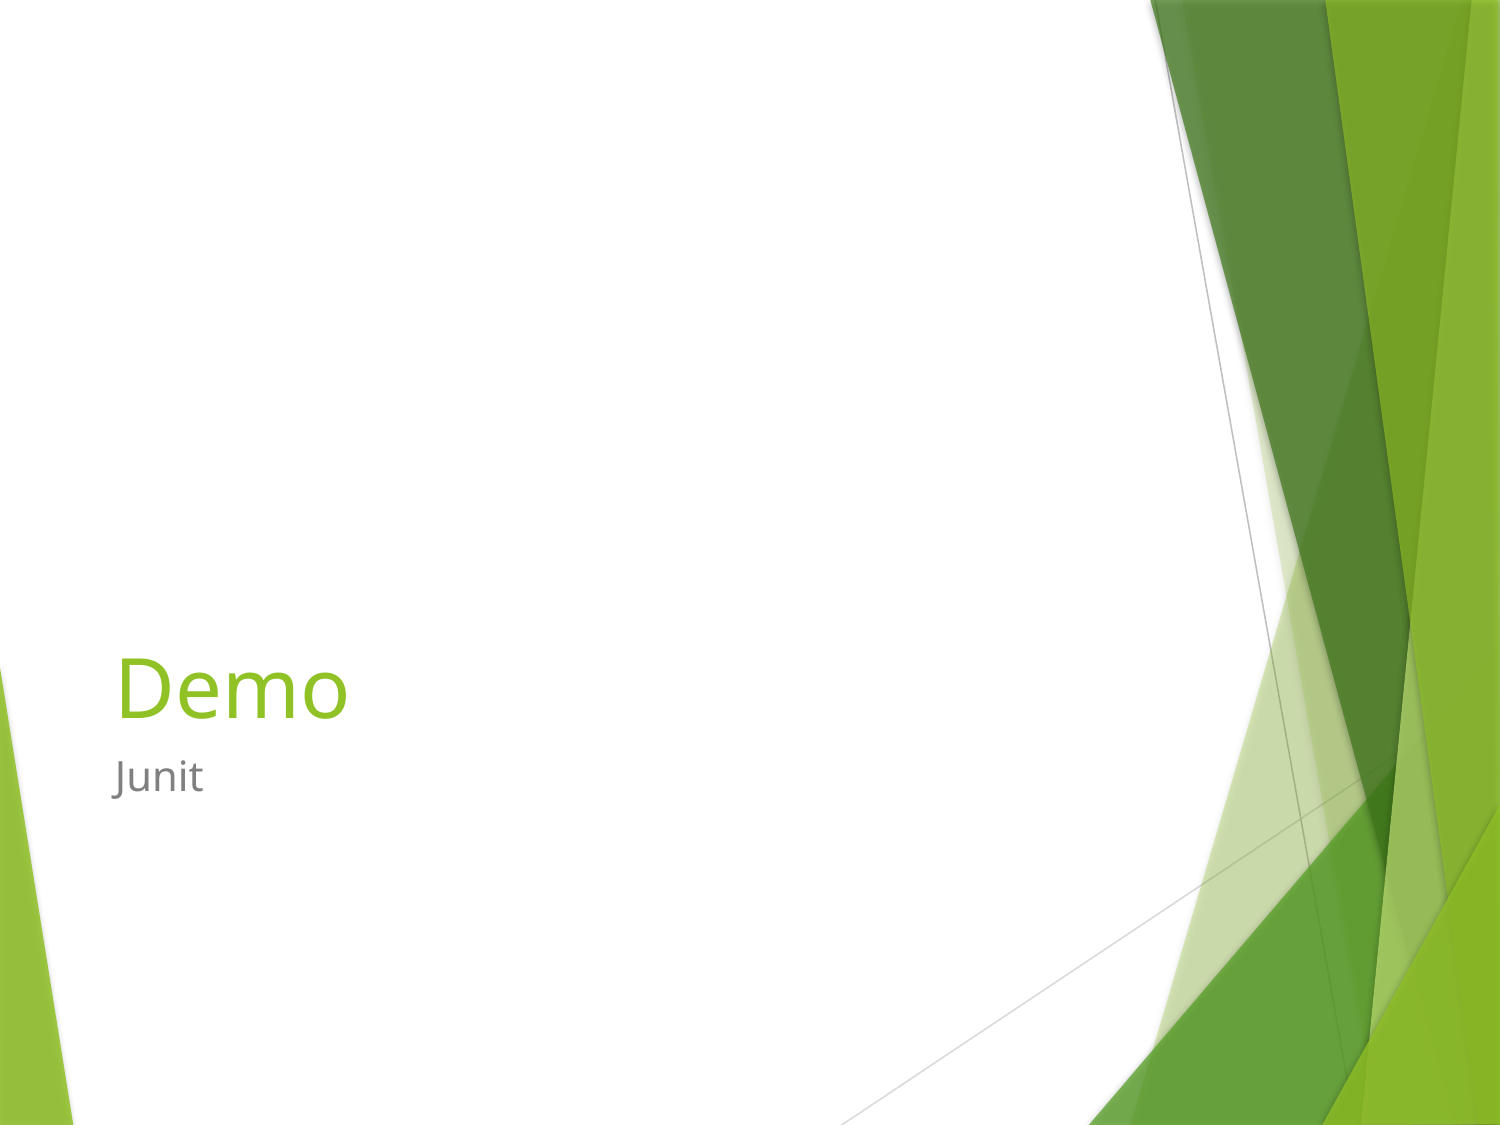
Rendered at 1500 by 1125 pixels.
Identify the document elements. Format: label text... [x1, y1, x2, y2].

list Junit [99, 742, 1142, 884]
title Demo [99, 443, 1142, 742]
